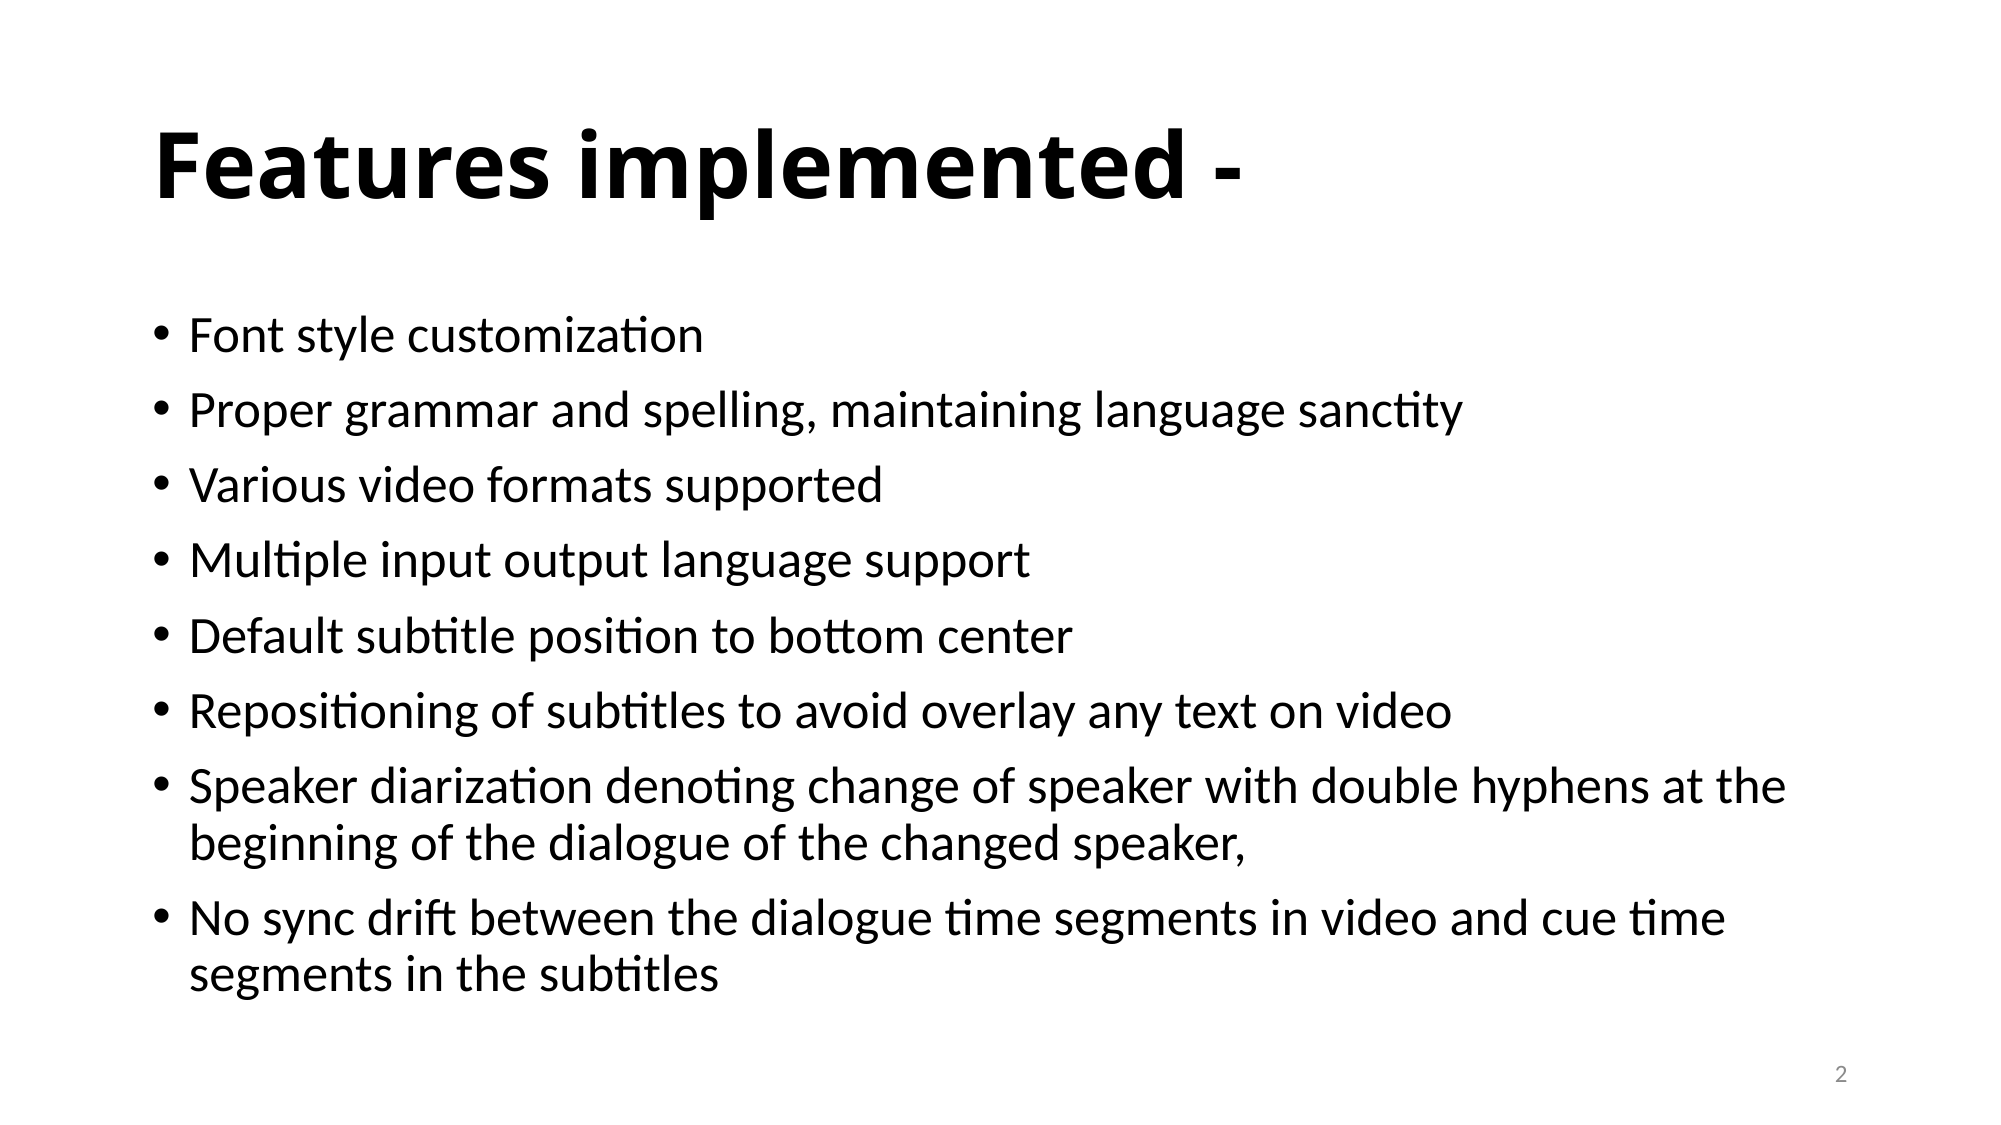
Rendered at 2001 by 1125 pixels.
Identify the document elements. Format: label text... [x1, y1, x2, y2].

list Font style customization Proper grammar and spelling, maintaining language sanctity Various video formats supported Multiple input output language support Default subtitle position to bottom center Repositioning of subtitles to avoid overlay any text on video Speaker diarization denoting change of speaker with double hyphens at the beginning of the dialogue of the changed speaker, No sync drift between the dialogue time segments in video and cue time segments in the subtitles [137, 299, 1863, 1014]
title Features implemented - [137, 59, 1863, 278]
slide_number 2 [1412, 1042, 1863, 1103]
